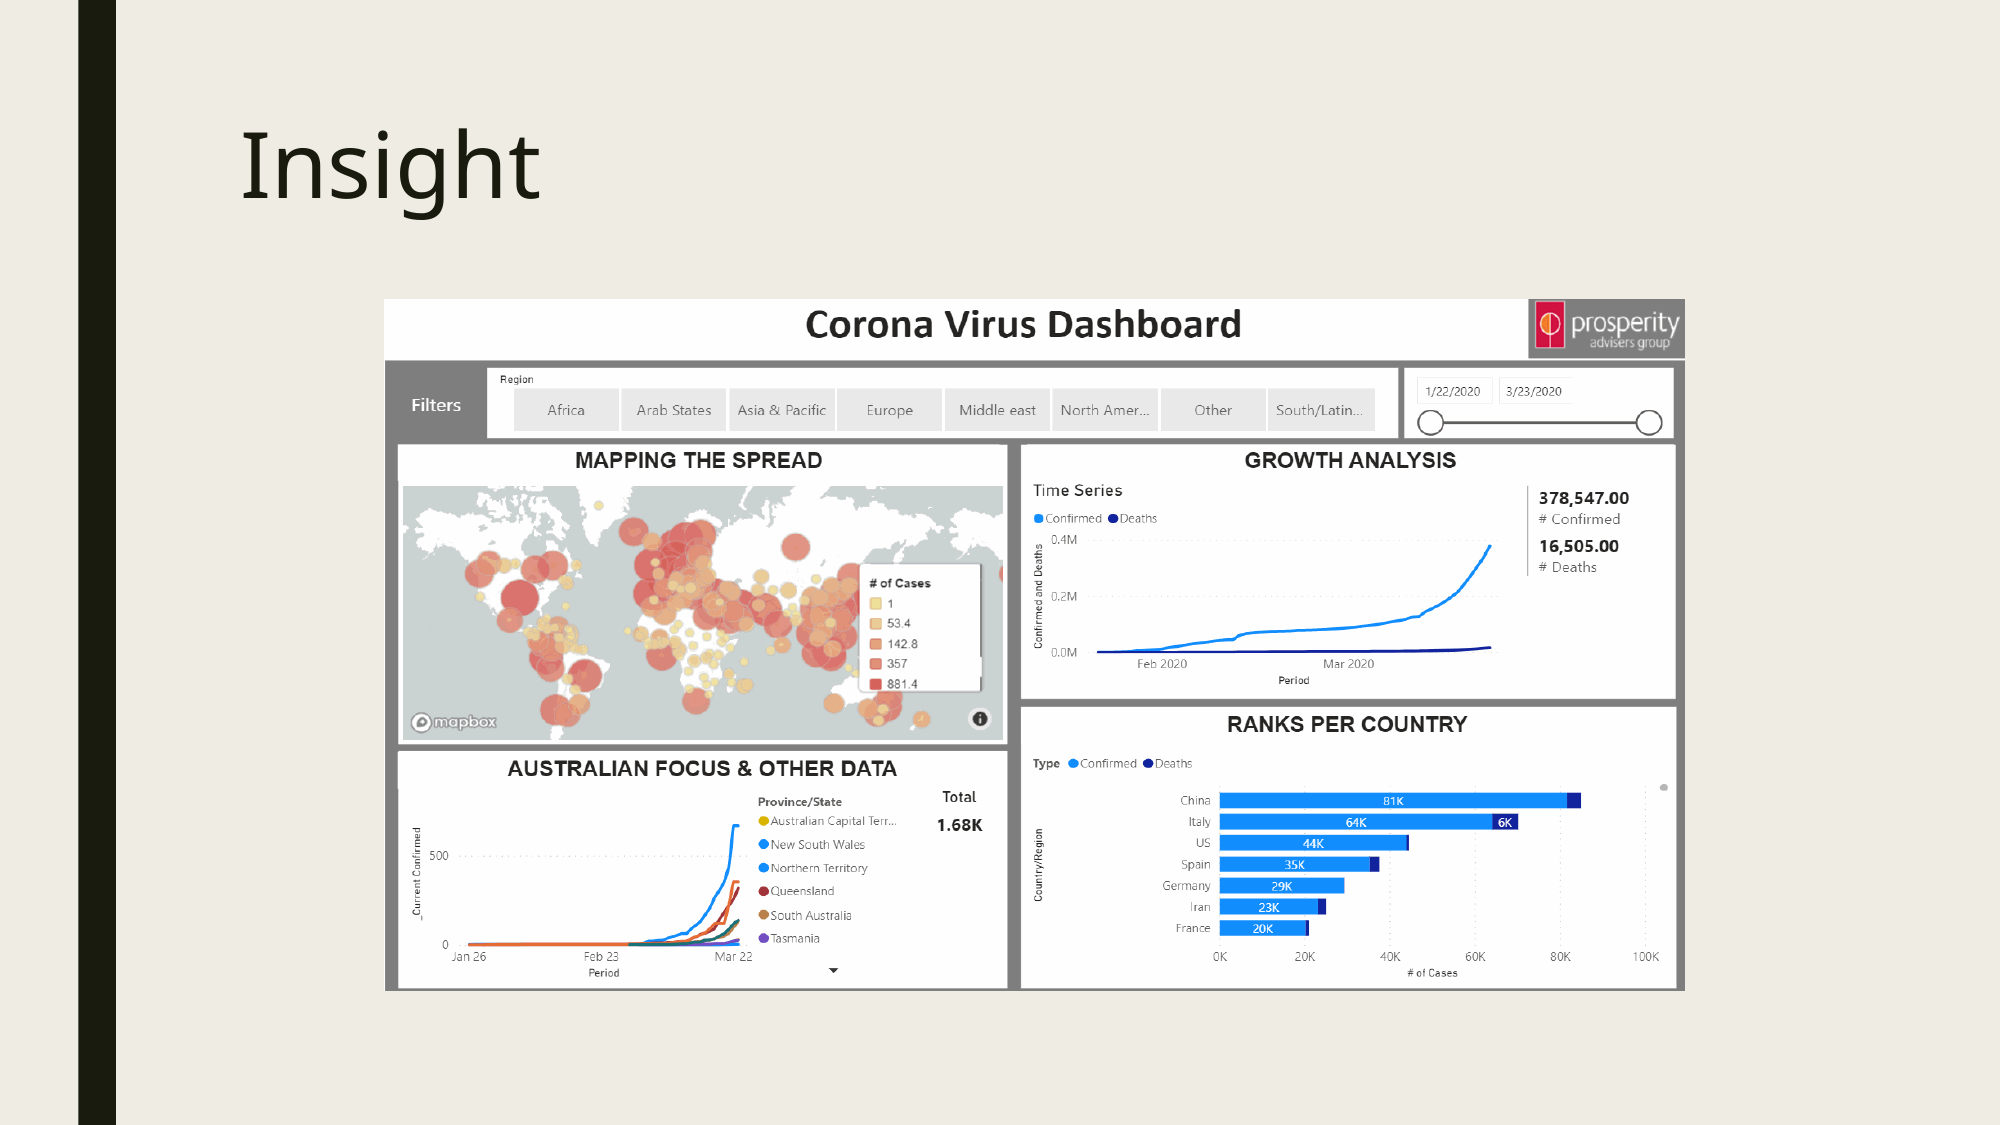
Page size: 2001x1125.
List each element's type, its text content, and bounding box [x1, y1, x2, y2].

picture [384, 299, 1685, 991]
title Insight [225, 112, 1280, 357]
